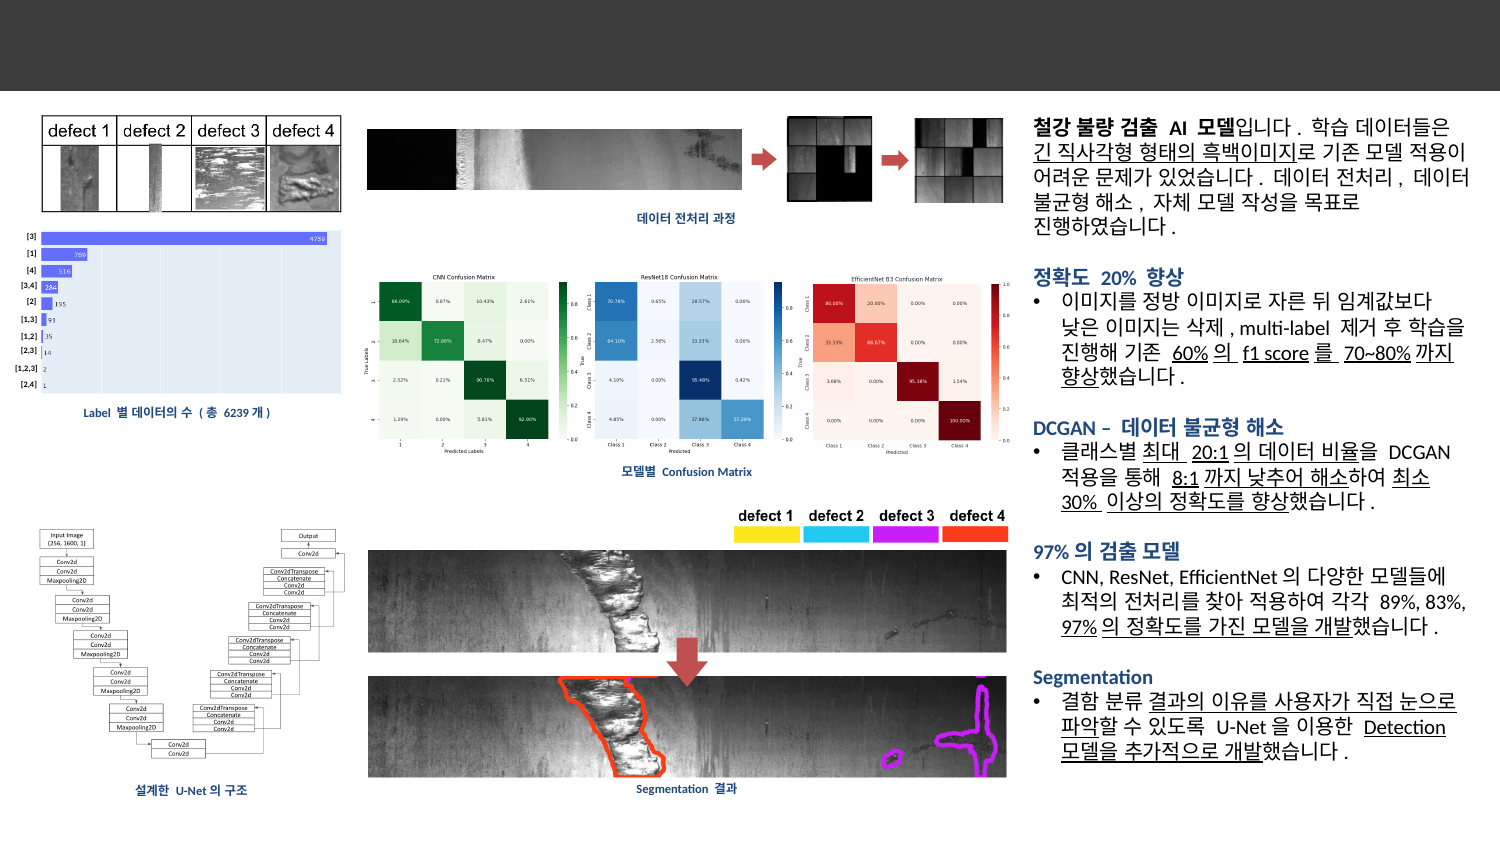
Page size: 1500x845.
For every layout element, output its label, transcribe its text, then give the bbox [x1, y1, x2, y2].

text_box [3, 112, 343, 424]
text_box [361, 504, 1013, 803]
text_box 철강 불량 검출 AI 모델입니다. 학습 데이터들은 긴 직사각형 형태의 흑백이미지로 기존 모델 적용이 어려운 문제가 있었습니다. 데이터 전처리, 데이터 불균형 해소, 자체 모델 작성을 목표로 진행하였습니다. 정확도 20% 향상 이미지를 정방 이미지로 자른 뒤 임계값보다 낮은 이미지는 삭제, multi-label 제거 후 학습을 진행해 기존 60%의 f1 score를 70~80%까지 향상했습니다. DCGAN – 데이터 불균형 해소 클래스별 최대 20:1의 데이터 비율을 DCGAN 적용을 통해 8:1까지 낮추어 해소하여 최소 30% 이상의 정확도를 향상했습니다. 97%의 검출 모델 CNN, ResNet, EfficientNet의 다양한 모델들에 최적의 전처리를 찾아 적용하여 각각 89%, 83%, 97%의 정확도를 가진 모델을 개발했습니다. Segmentation 결함 분류 결과의 이유를 사용자가 직접 눈으로 파악할 수 있도록 U-Net을 이용한 Detection 모델을 추가적으로 개발했습니다. [1018, 106, 1488, 772]
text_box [361, 271, 1013, 486]
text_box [367, 116, 1004, 233]
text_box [34, 524, 348, 807]
